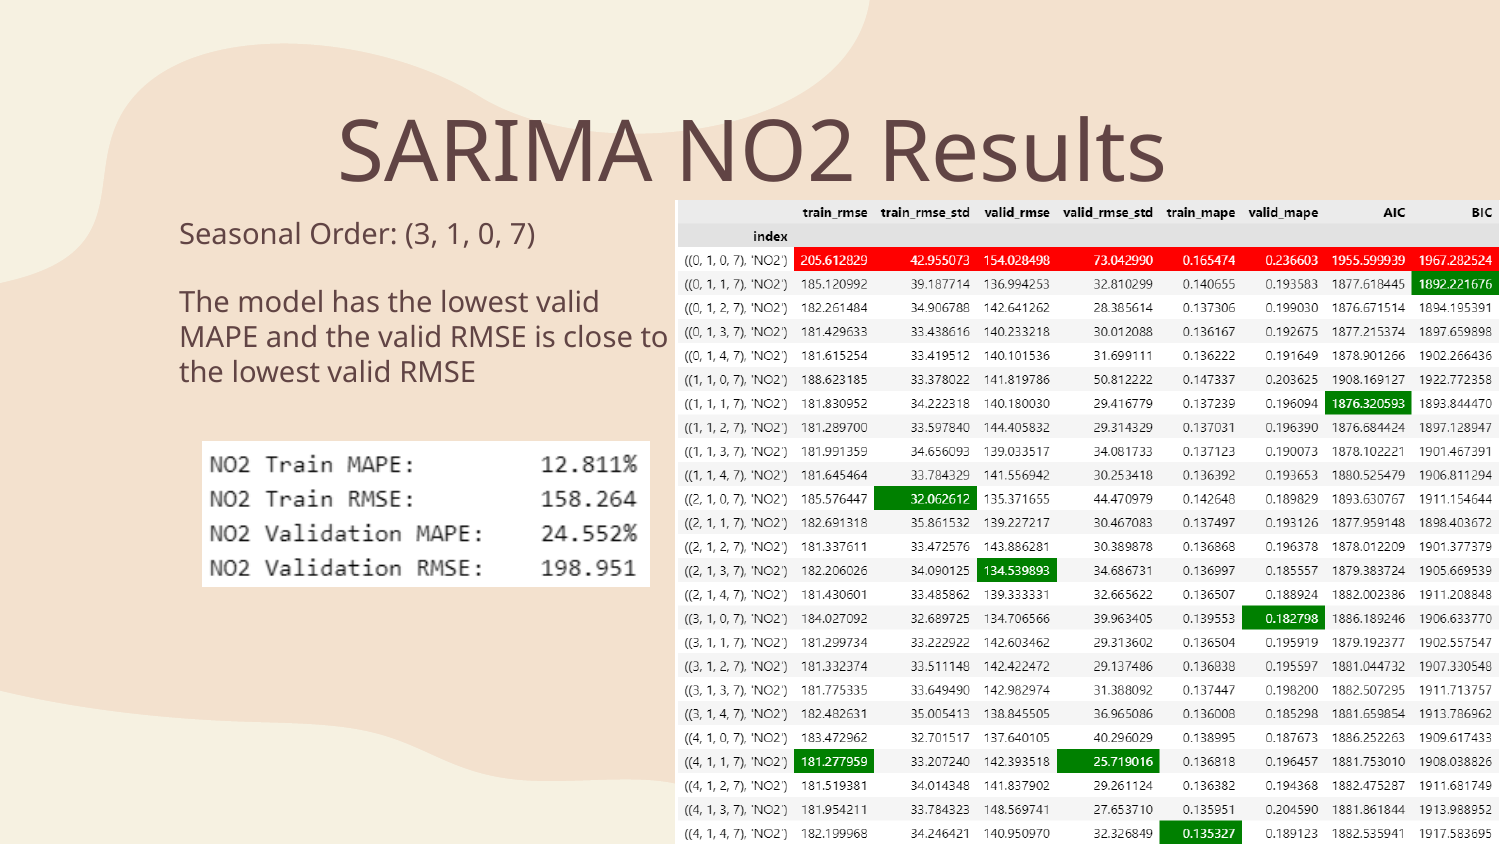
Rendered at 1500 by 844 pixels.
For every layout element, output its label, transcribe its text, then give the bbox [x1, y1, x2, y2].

picture [202, 440, 651, 587]
picture [675, 199, 1500, 844]
list Seasonal Order: (3, 1, 0, 7) The model has the lowest valid MAPE and the valid RMSE is close to the lowest valid RMSE [164, 200, 673, 774]
title SARIMA NO2 Results [5, 80, 1500, 175]
